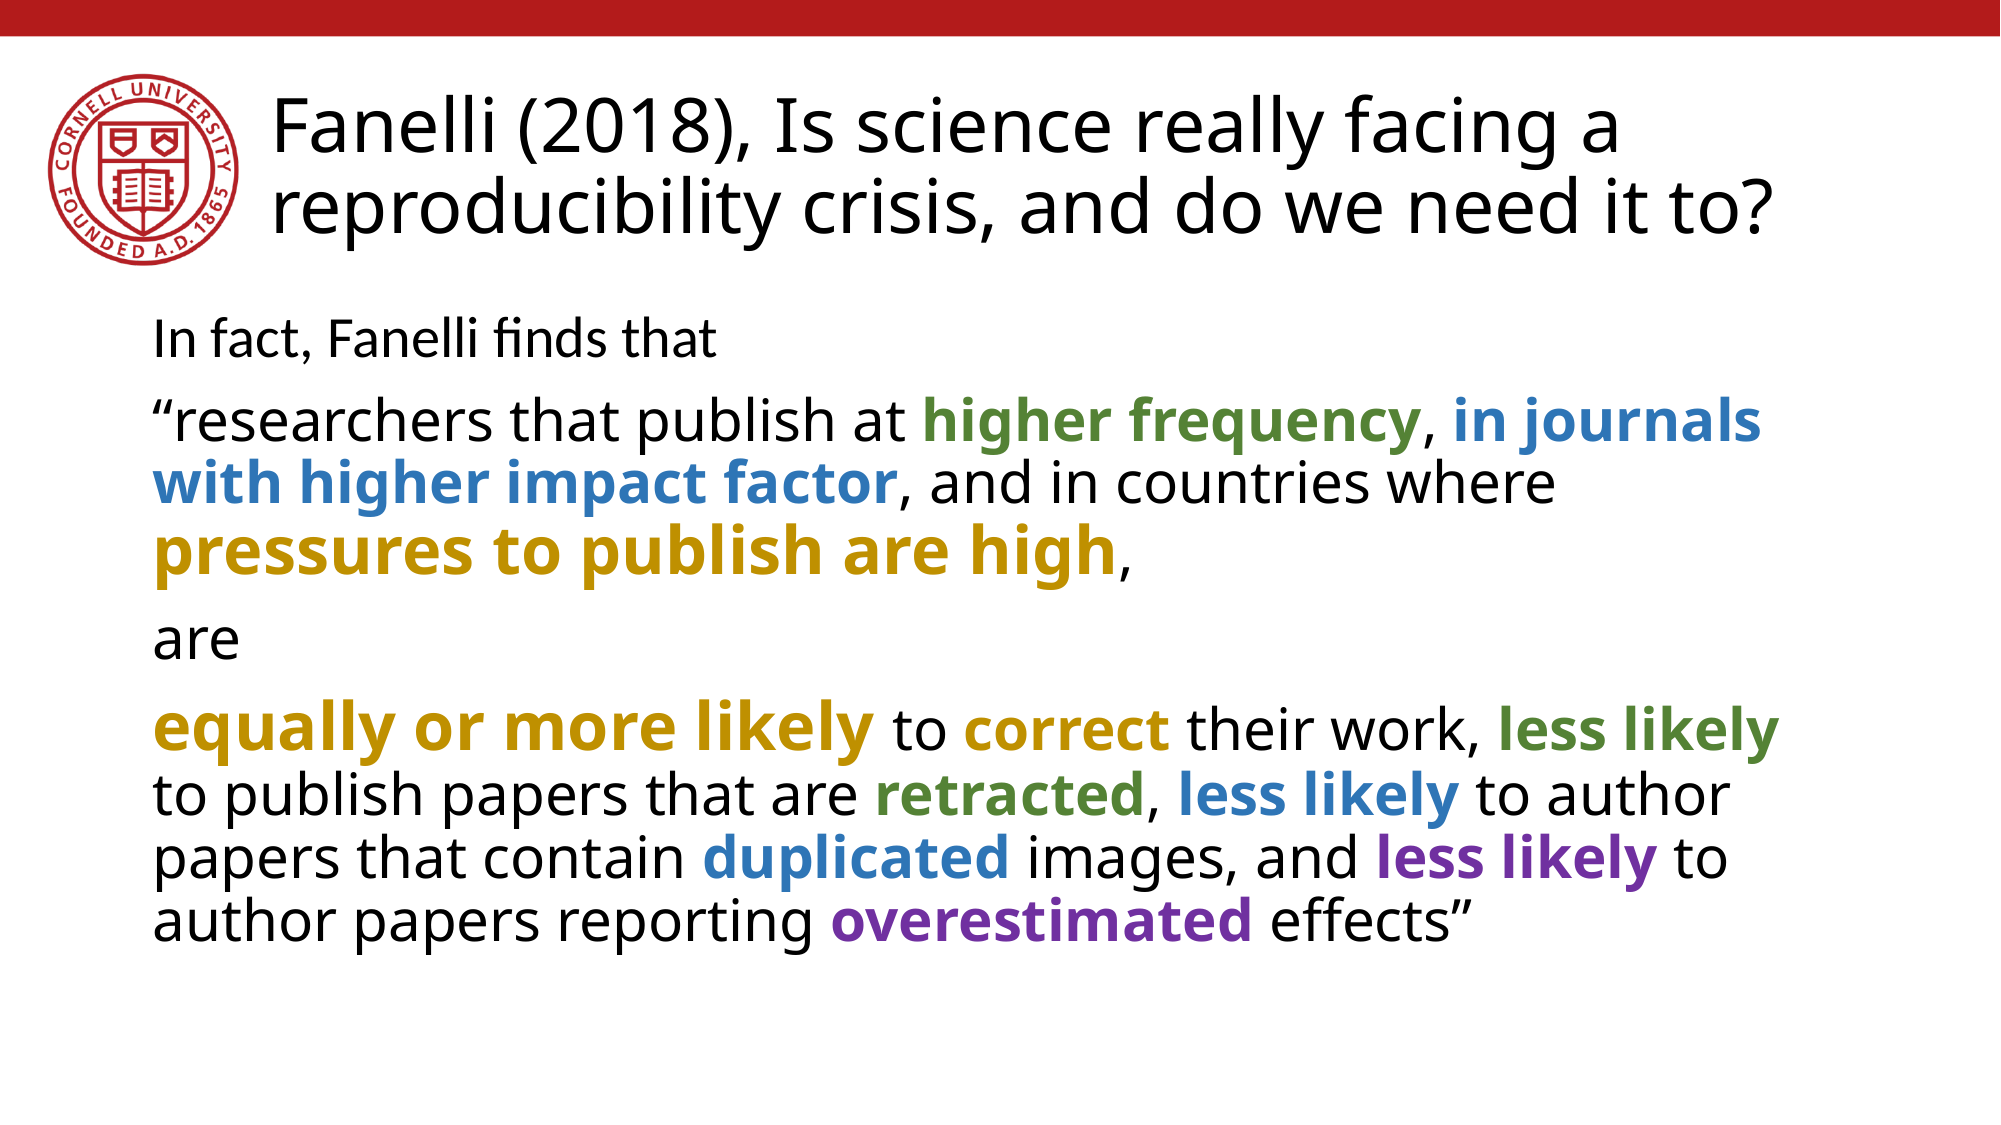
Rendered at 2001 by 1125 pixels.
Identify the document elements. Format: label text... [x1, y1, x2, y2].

list In fact, Fanelli finds that “researchers that publish at higher frequency, in journals with higher impact factor, and in countries where pressures to publish are high, are equally or more likely to correct their work, less likely to publish papers that are retracted, less likely to author papers that contain duplicated images, and less likely to author papers reporting overestimated effects” [137, 299, 1863, 1014]
picture [39, 65, 255, 274]
title Fanelli (2018), Is science really facing a reproducibility crisis, and do we need it to? [255, 59, 1860, 278]
